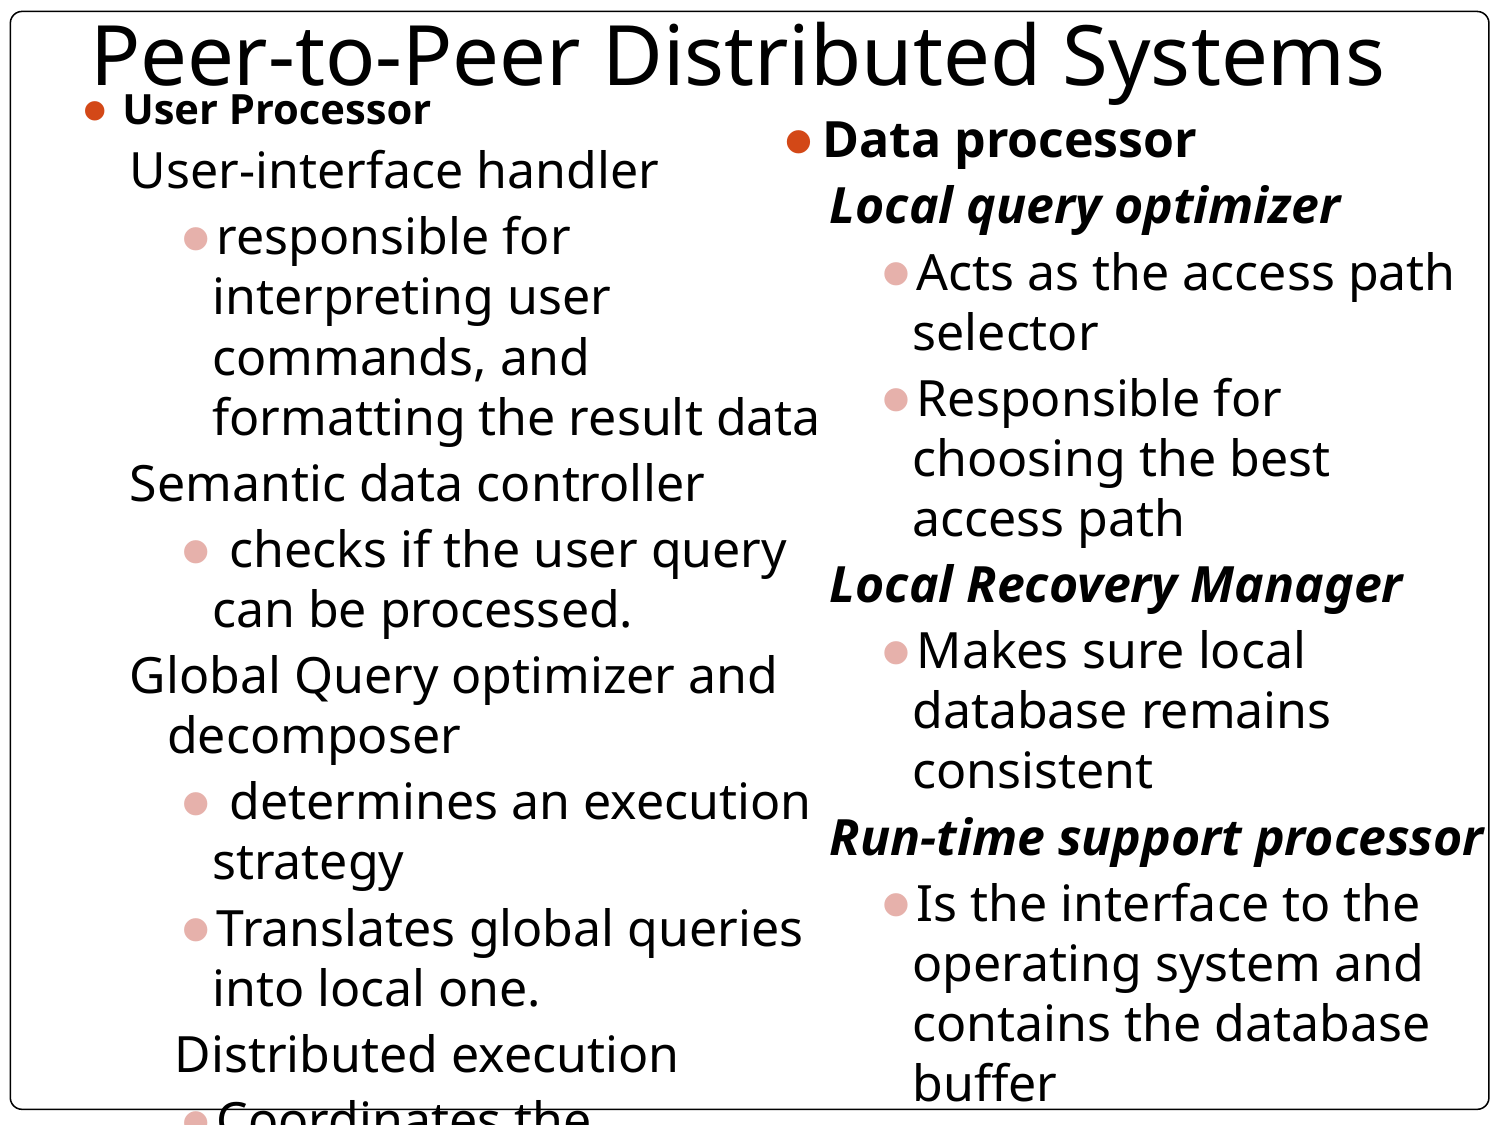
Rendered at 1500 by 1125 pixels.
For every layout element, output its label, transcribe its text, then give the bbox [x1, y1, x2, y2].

list User Processor User-interface handler responsible for interpreting user commands, and formatting the result data Semantic data controller checks if the user query can be processed. Global Query optimizer and decomposer determines an execution strategy Translates global queries into local one. Distributed execution Coordinates the distributed execution of the user request [62, 75, 838, 1013]
title Peer-to-Peer Distributed Systems [75, 0, 1425, 99]
list Data processor Local query optimizer Acts as the access path selector Responsible for choosing the best access path Local Recovery Manager Makes sure local database remains consistent Run-time support processor Is the interface to the operating system and contains the database buffer Responsible for maintaining the main memory buffers and managing the data access. [762, 99, 1500, 850]
